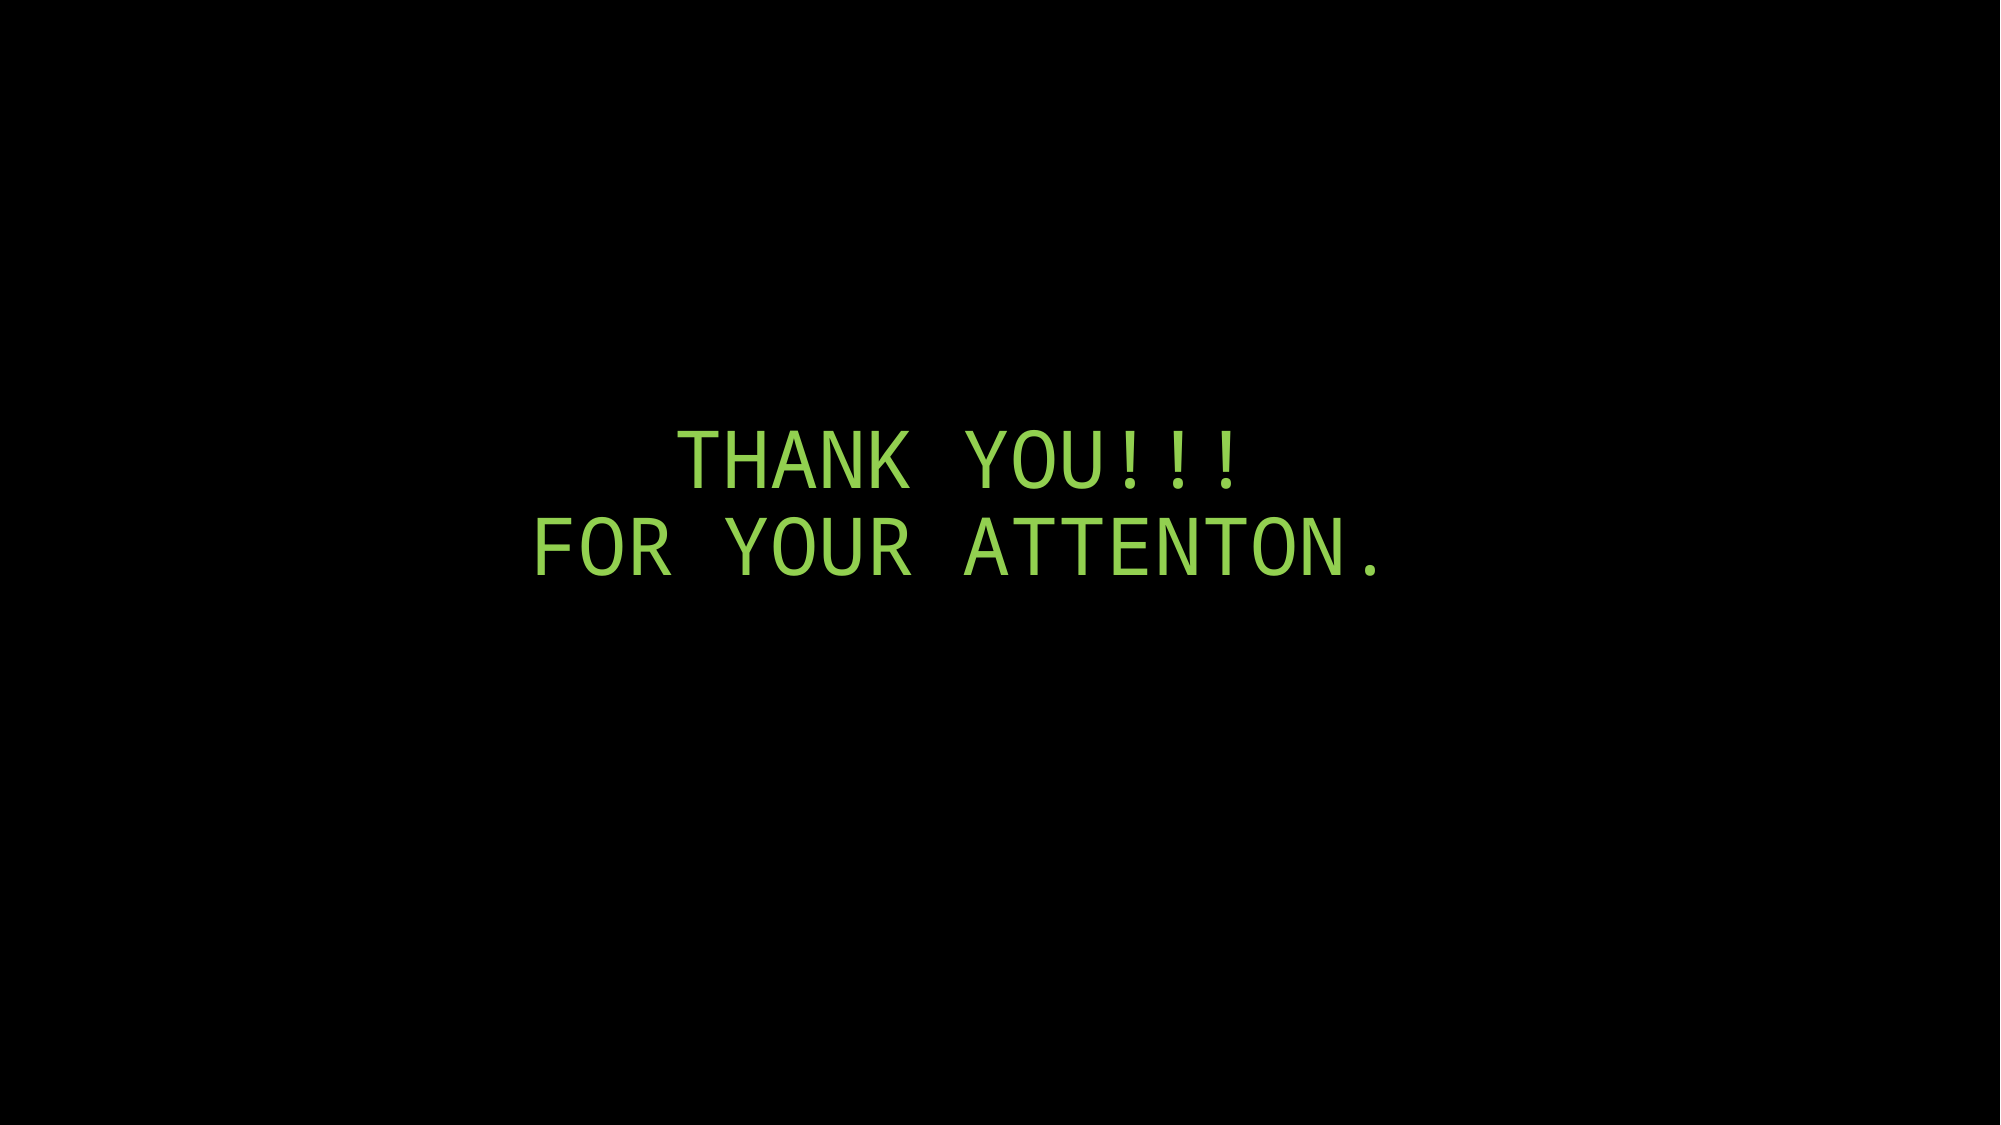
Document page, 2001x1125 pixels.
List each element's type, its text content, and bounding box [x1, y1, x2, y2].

title THANK YOU!!! FOR YOUR ATTENTON. [212, 412, 1713, 600]
